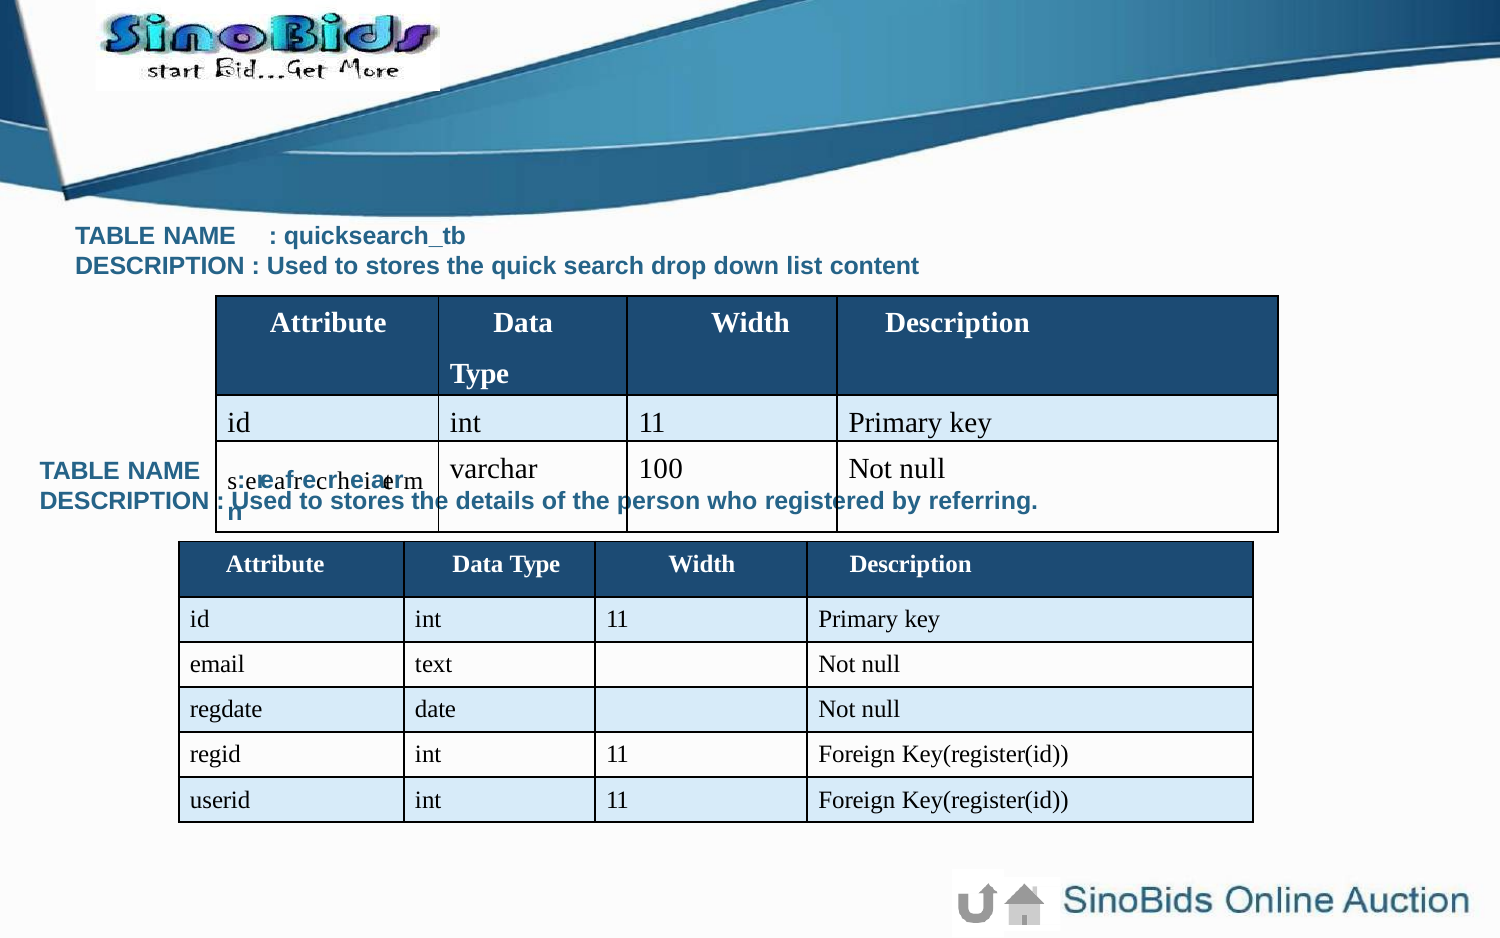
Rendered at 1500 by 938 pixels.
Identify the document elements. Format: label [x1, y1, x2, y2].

text_box [951, 868, 1061, 938]
text_box [0, 0, 1500, 938]
